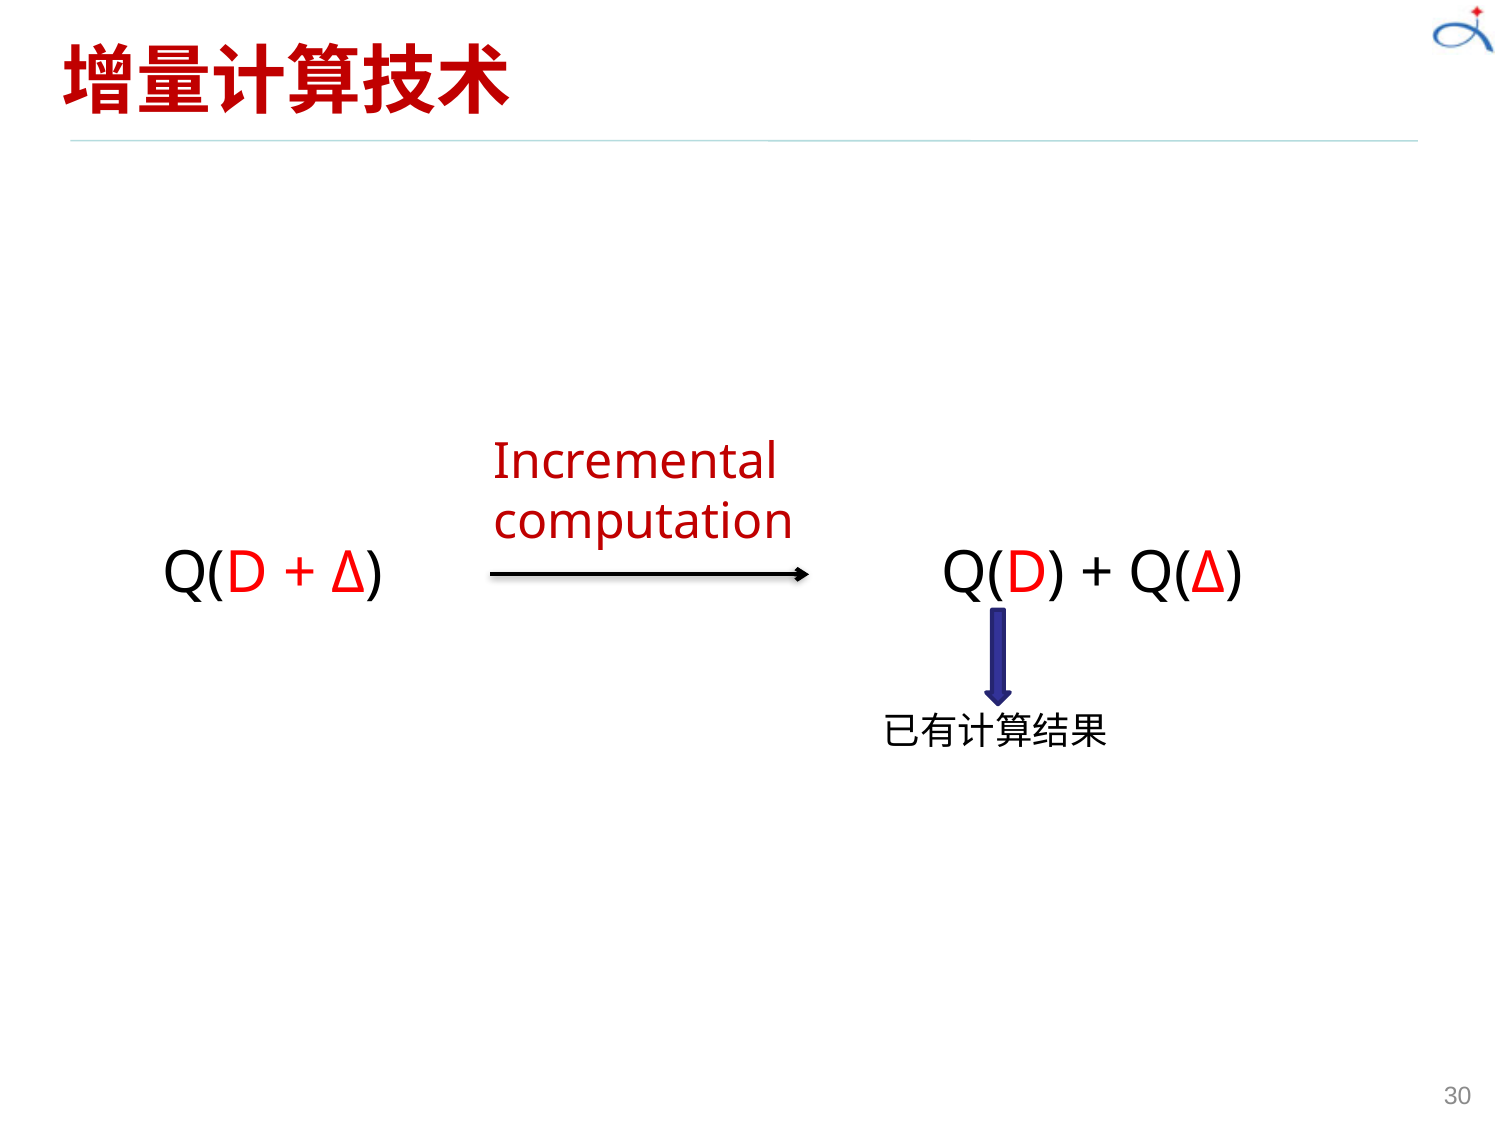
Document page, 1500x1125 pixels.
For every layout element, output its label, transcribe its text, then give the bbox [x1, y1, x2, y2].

text_box Q(D + Δ) [147, 527, 420, 612]
text_box [984, 607, 1012, 707]
picture [1432, 5, 1495, 55]
slide_number 30 [1136, 1065, 1487, 1125]
title 增量计算技术 [46, 11, 1419, 143]
text_box Q(D) + Q(Δ) [927, 527, 1412, 612]
text_box Incremental computation [478, 420, 809, 556]
text_box 已有计算结果 [868, 699, 1152, 760]
